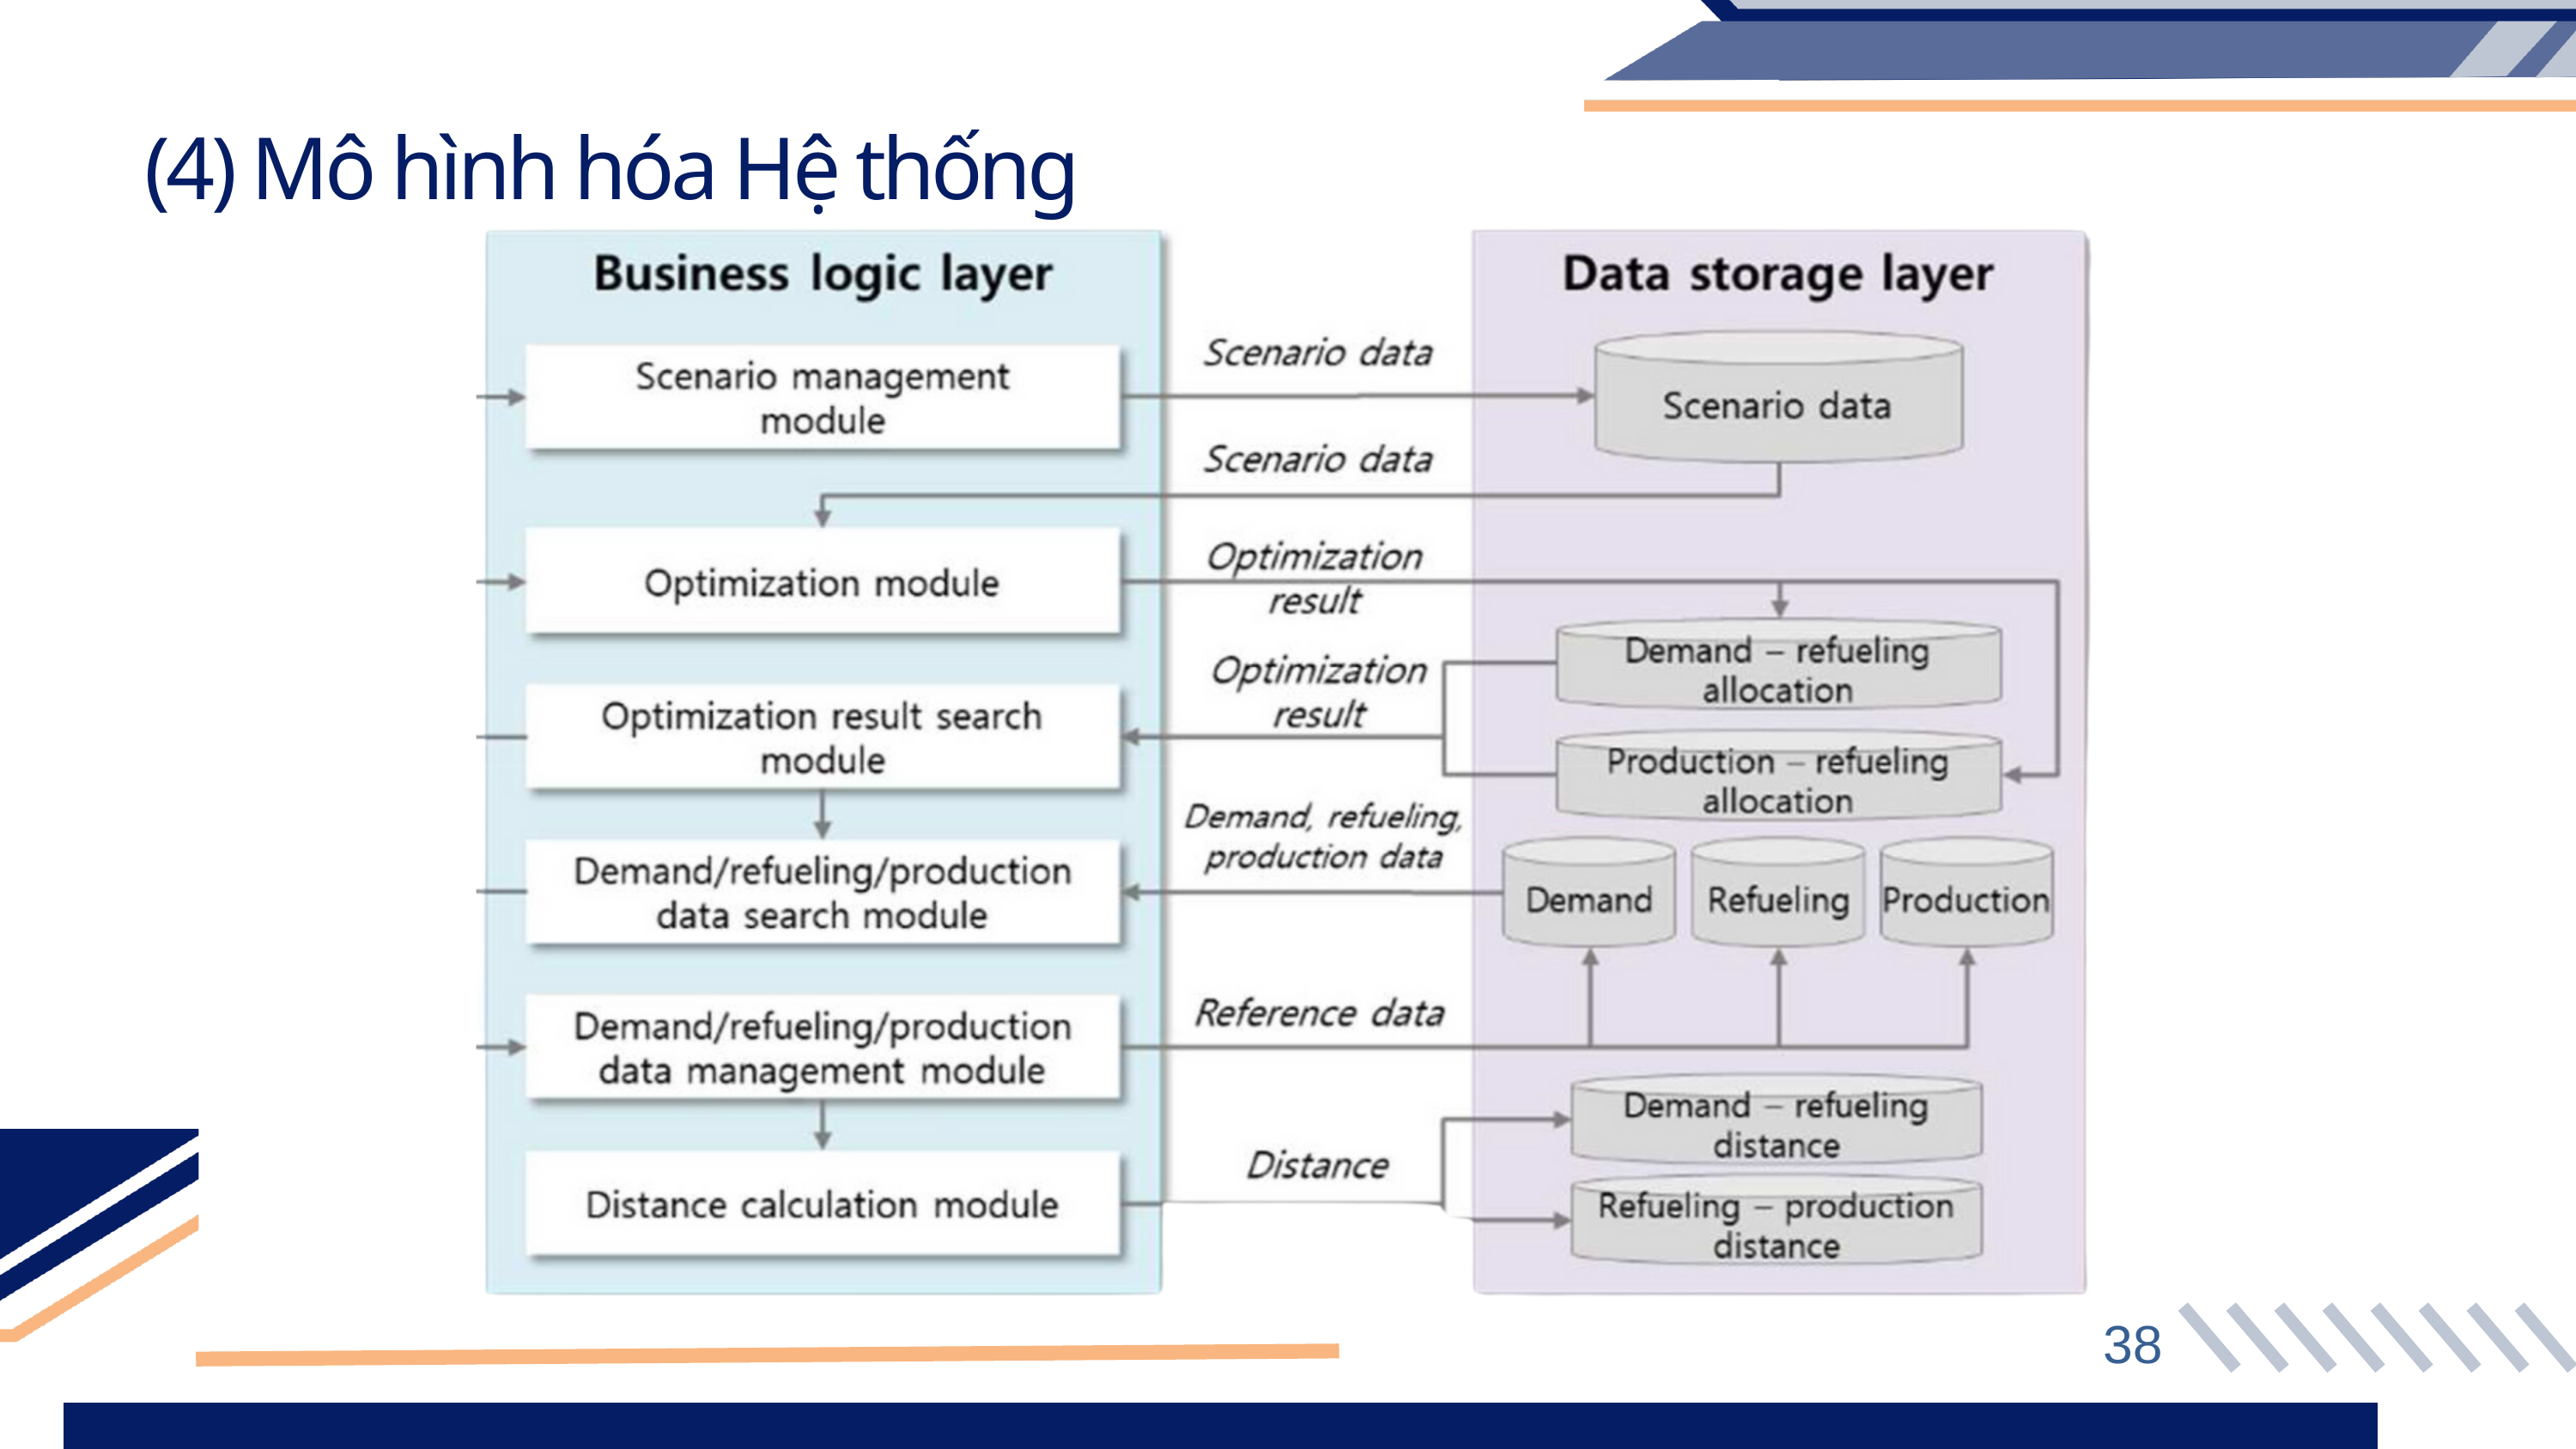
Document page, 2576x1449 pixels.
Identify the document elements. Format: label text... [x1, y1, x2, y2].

text_box 38 [2090, 1303, 2176, 1381]
text_box [476, 217, 2100, 1308]
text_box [2178, 1303, 2576, 1373]
text_box [0, 1129, 199, 1449]
text_box [1583, 0, 2576, 112]
text_box (4) Mô hình hóa Hệ thống [144, 96, 2043, 217]
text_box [63, 1402, 2379, 1449]
